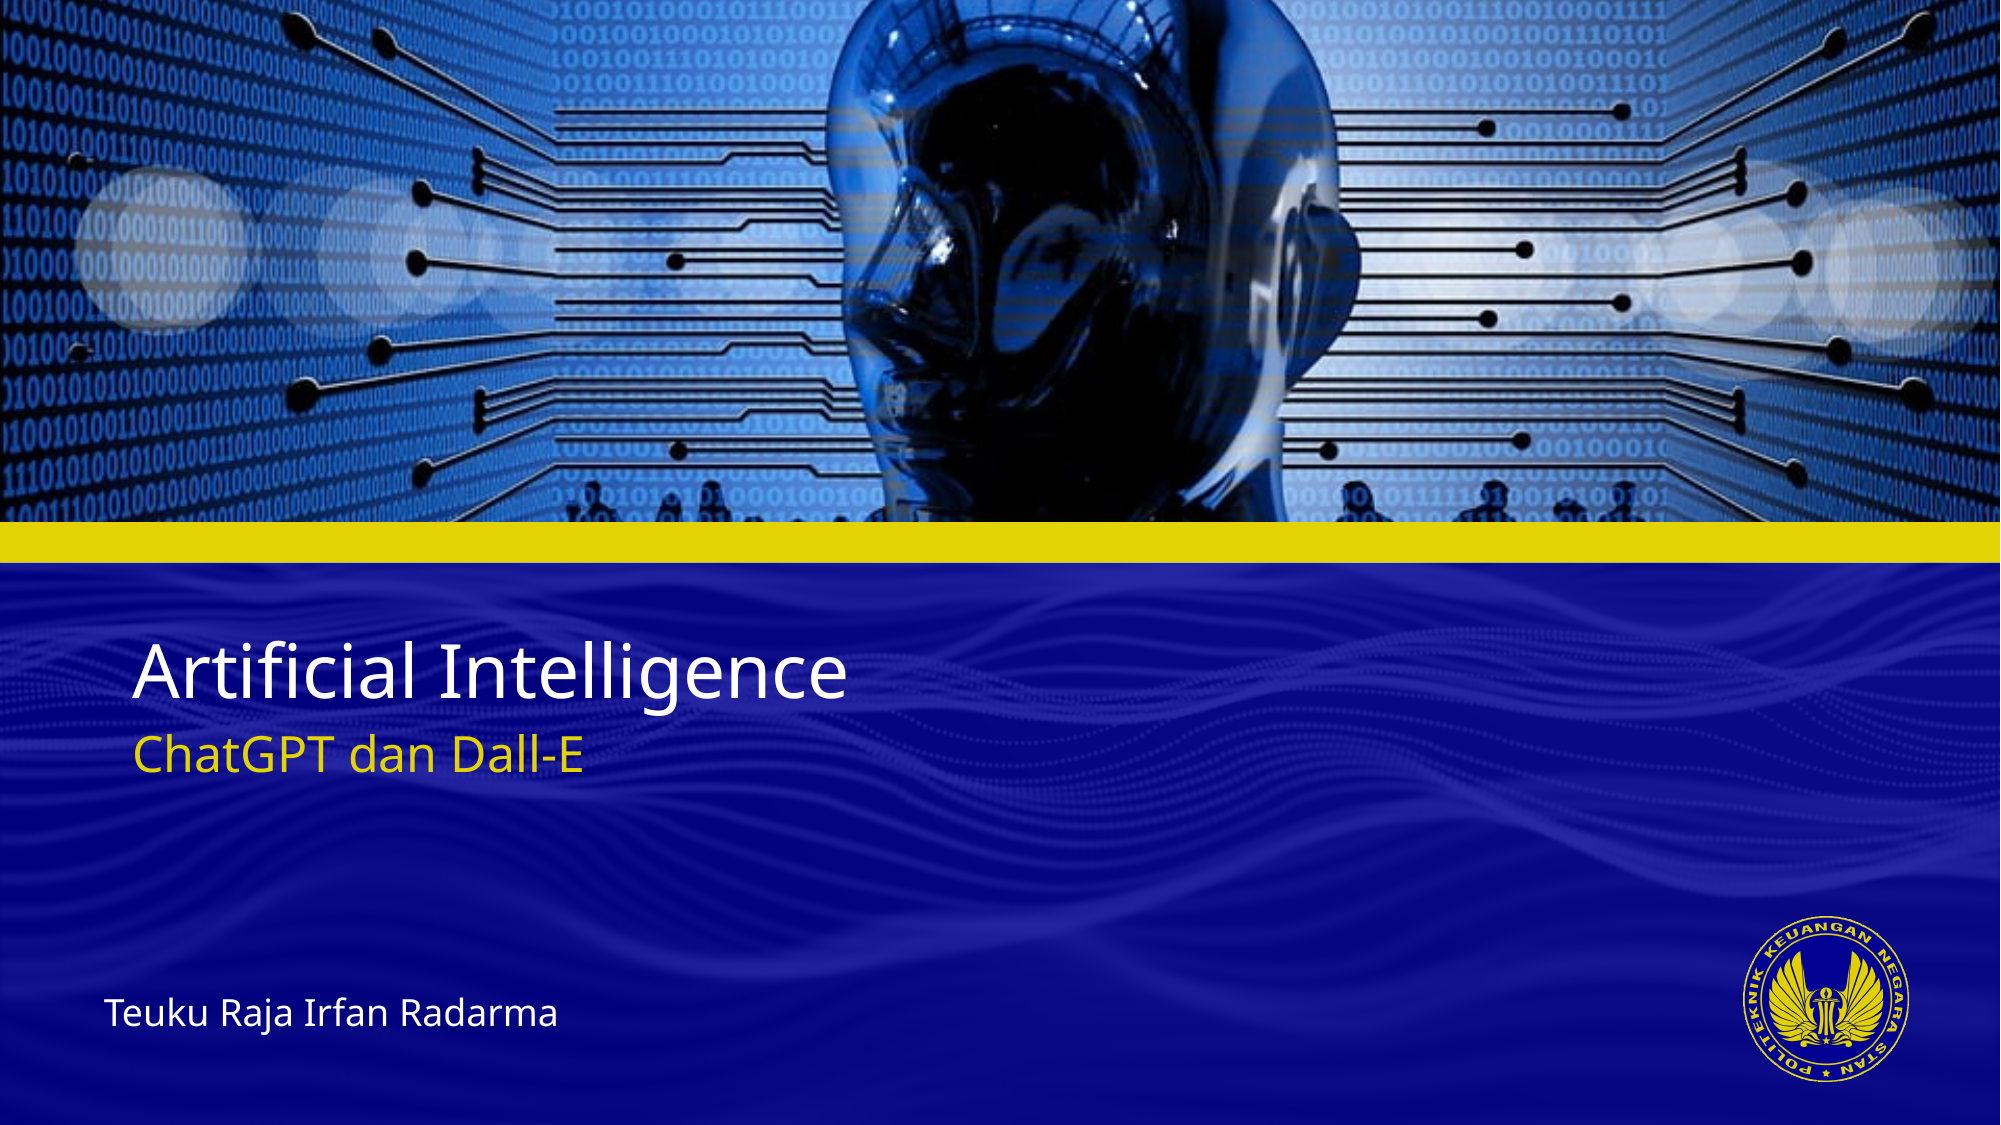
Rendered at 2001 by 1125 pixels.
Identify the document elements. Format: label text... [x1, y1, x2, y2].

title Artificial Intelligence [117, 562, 1724, 722]
subtitle ChatGPT dan Dall-E [117, 721, 1618, 983]
picture [1743, 916, 1909, 1082]
picture [0, 0, 2000, 522]
